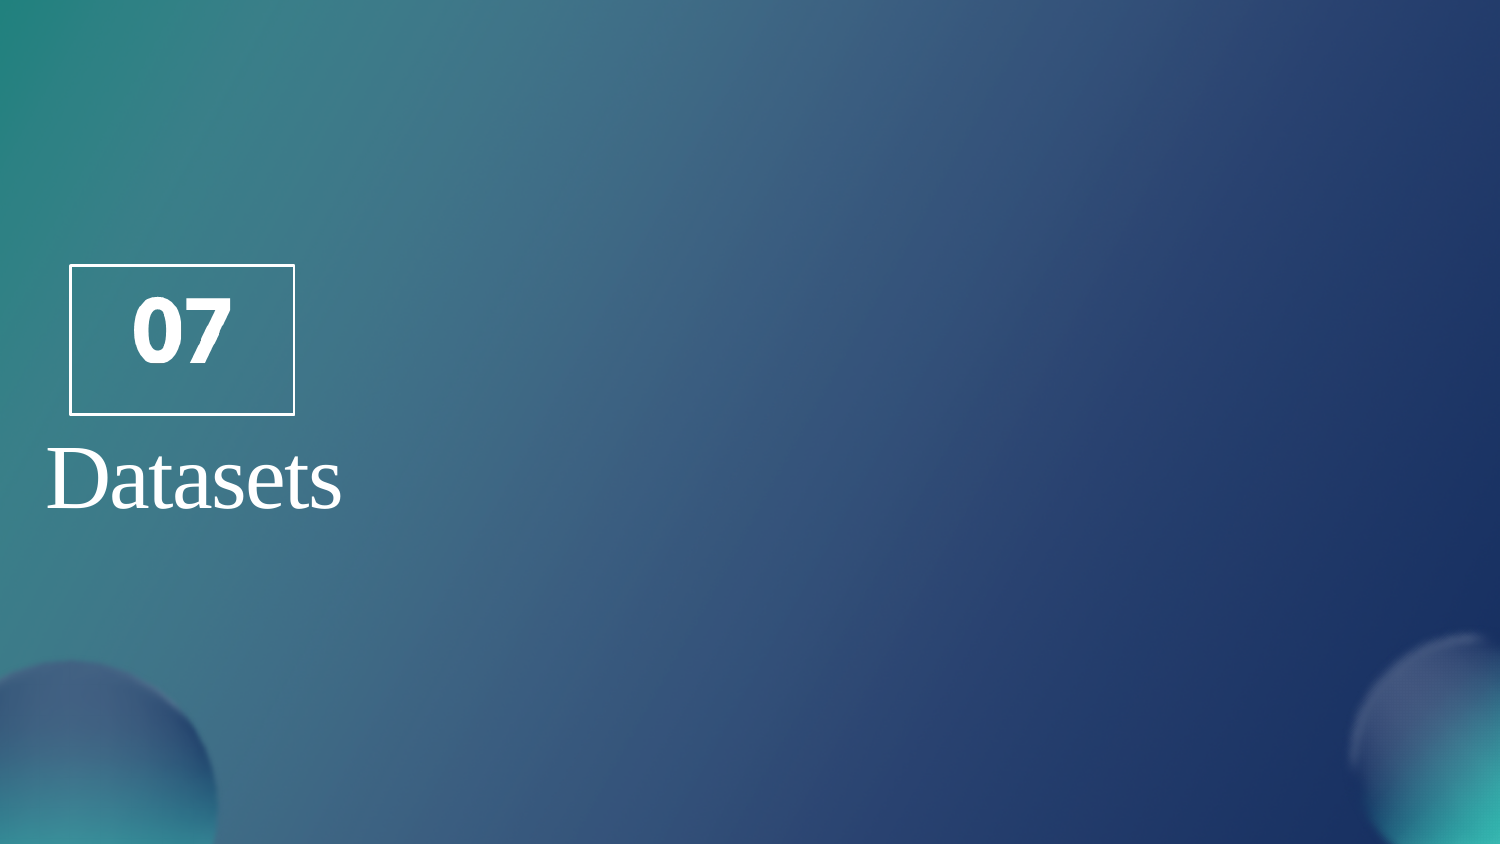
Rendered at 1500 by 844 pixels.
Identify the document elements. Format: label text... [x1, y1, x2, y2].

picture [0, 0, 1500, 844]
text_box Datasets [30, 409, 380, 535]
